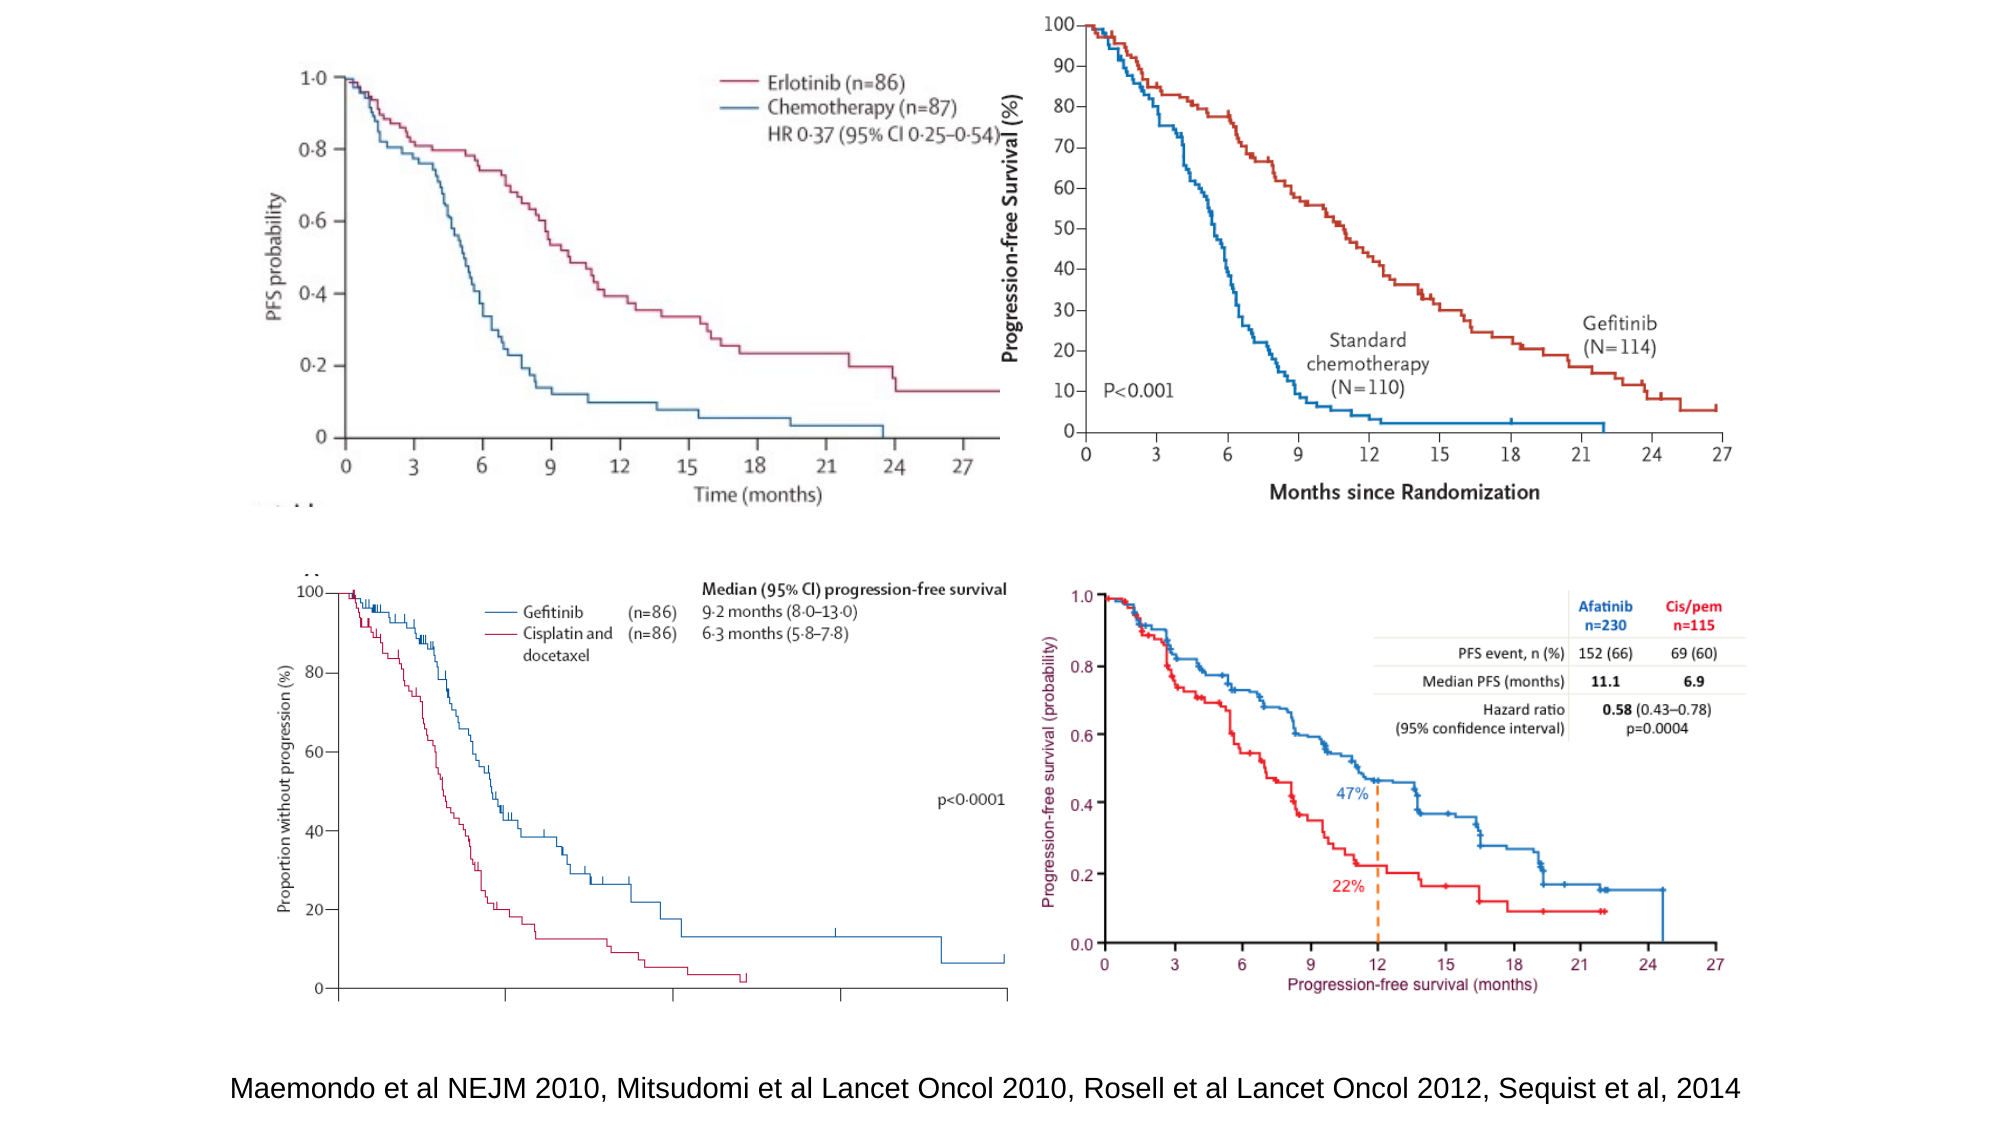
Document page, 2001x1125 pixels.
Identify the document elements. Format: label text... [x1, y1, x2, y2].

picture [249, 574, 1748, 1038]
picture [249, 12, 1750, 513]
text_box Maemondo et al NEJM 2010, Mitsudomi et al Lancet Oncol 2010, Rosell et al Lancet Oncol 2012, Sequist et al, 2014 [215, 1061, 1767, 1112]
